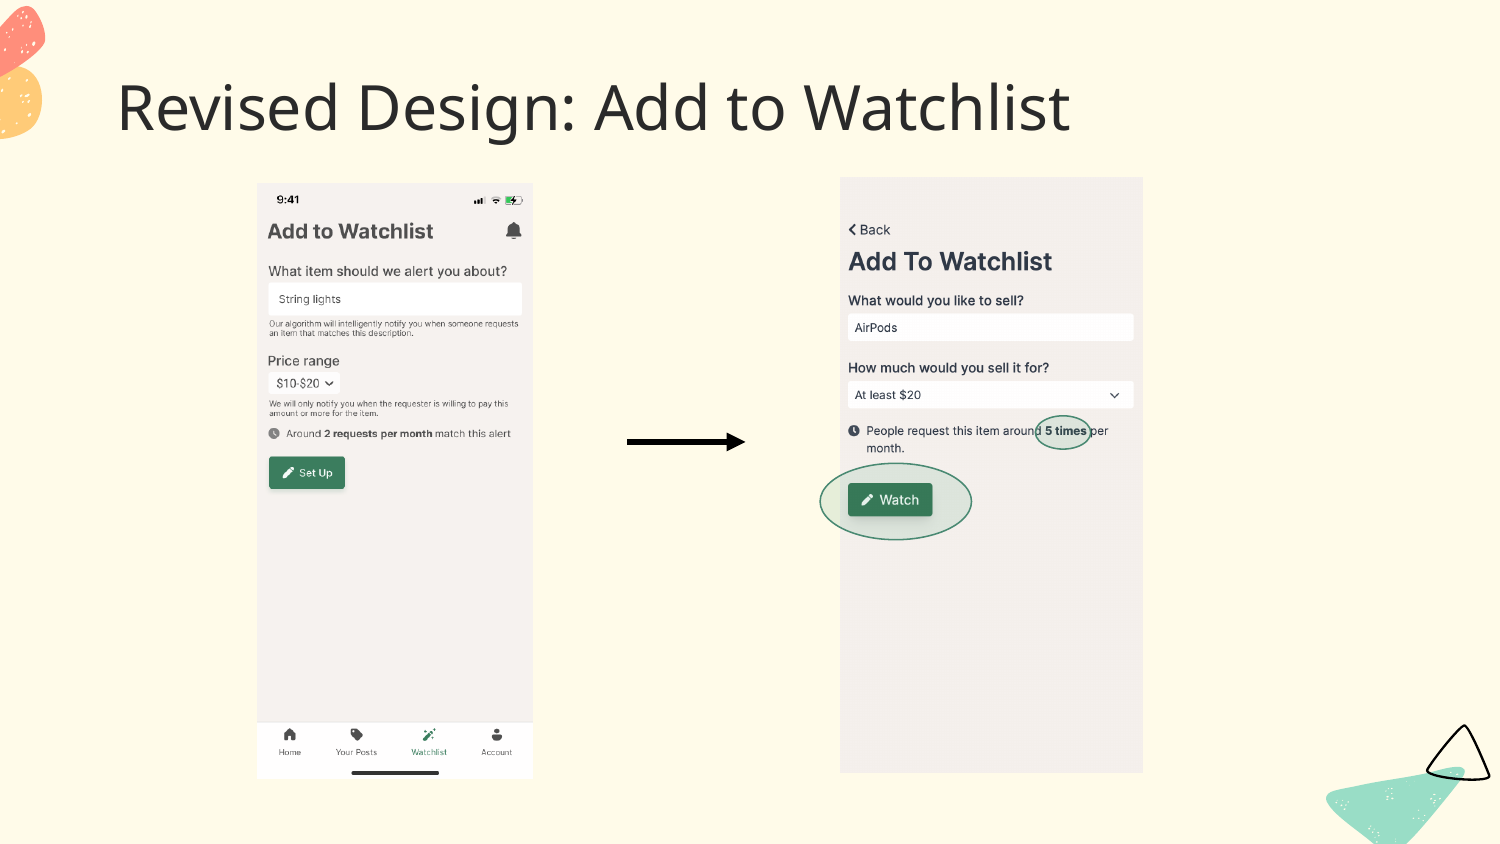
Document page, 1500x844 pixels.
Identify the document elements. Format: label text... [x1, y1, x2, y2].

picture [257, 183, 533, 780]
text_box [820, 478, 835, 525]
picture [840, 176, 1143, 773]
title Revised Design: Add to Watchlist [101, 53, 1142, 178]
